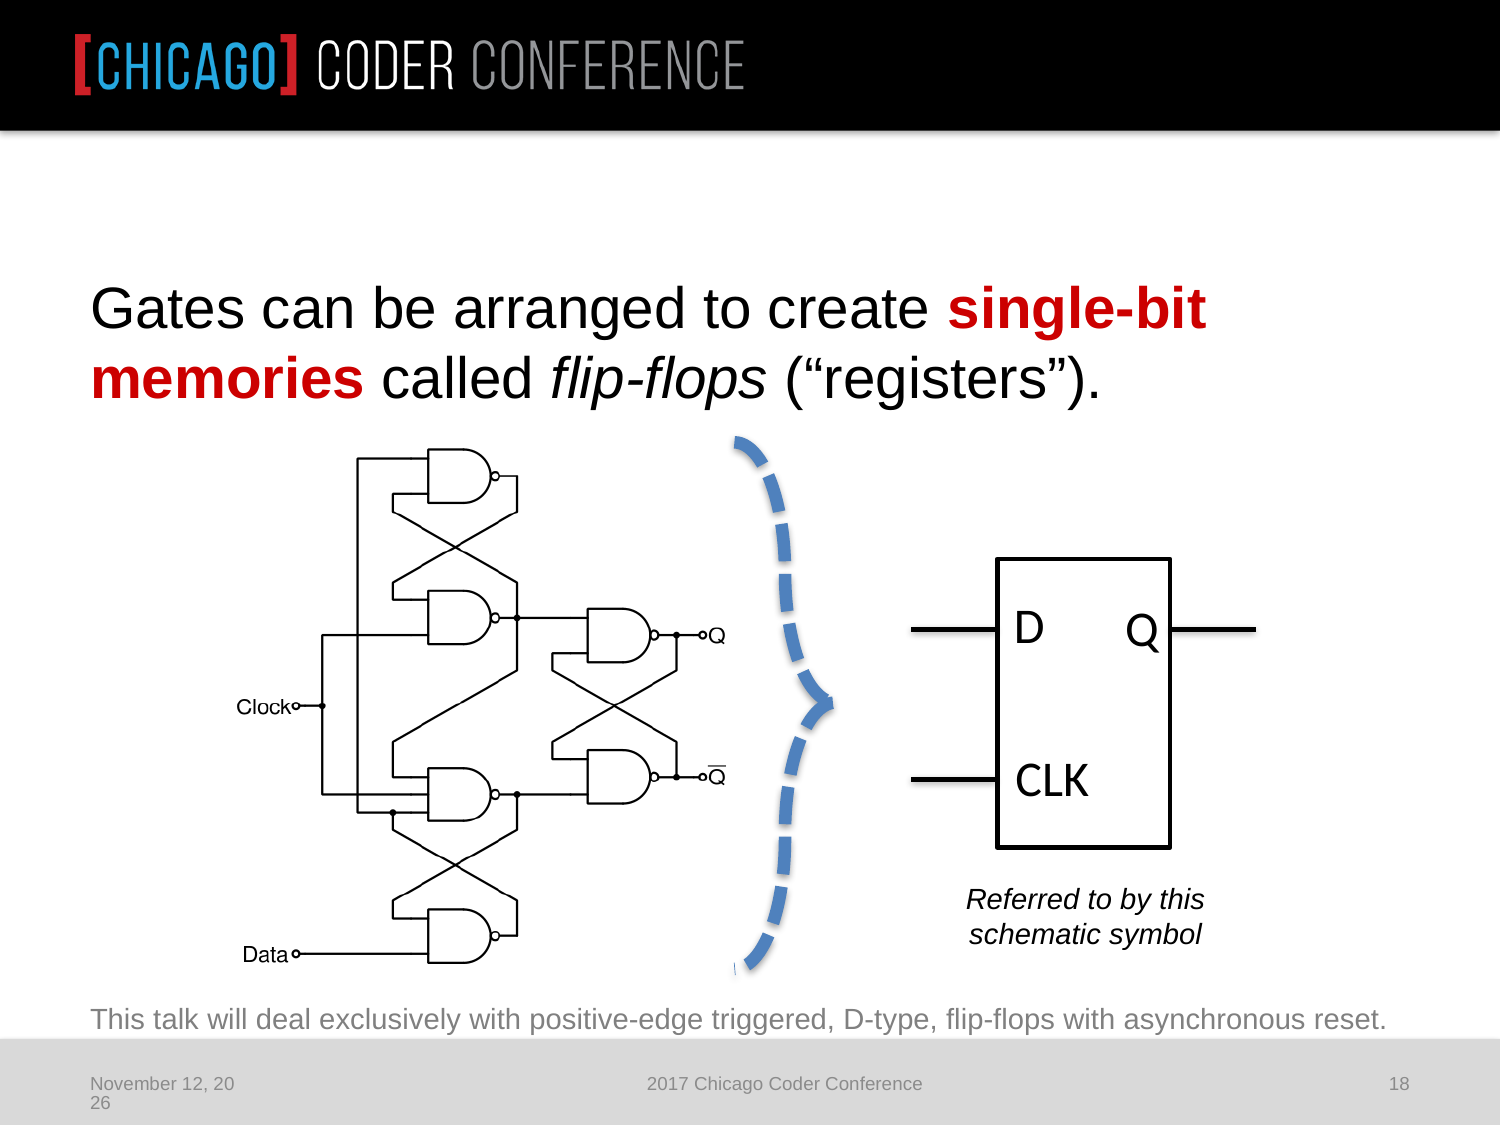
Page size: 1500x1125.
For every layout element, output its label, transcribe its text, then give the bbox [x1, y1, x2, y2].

slide_number 18 [1316, 1053, 1425, 1114]
picture [230, 437, 729, 972]
picture [75, 34, 744, 98]
text_box This talk will deal exclusively with positive-edge triggered, D-type, flip-flops with asynchronous reset. [75, 992, 1413, 1043]
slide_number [75, 1053, 258, 1114]
text_box [734, 440, 836, 971]
footer 2017 Chicago Coder Conference [258, 1053, 1316, 1114]
text_box Referred to by this schematic symbol [917, 873, 1254, 958]
text_box [227, 440, 836, 978]
list Gates can be arranged to create single-bit memories called flip-flops (“registers”). [75, 262, 1425, 1005]
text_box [910, 558, 1257, 848]
